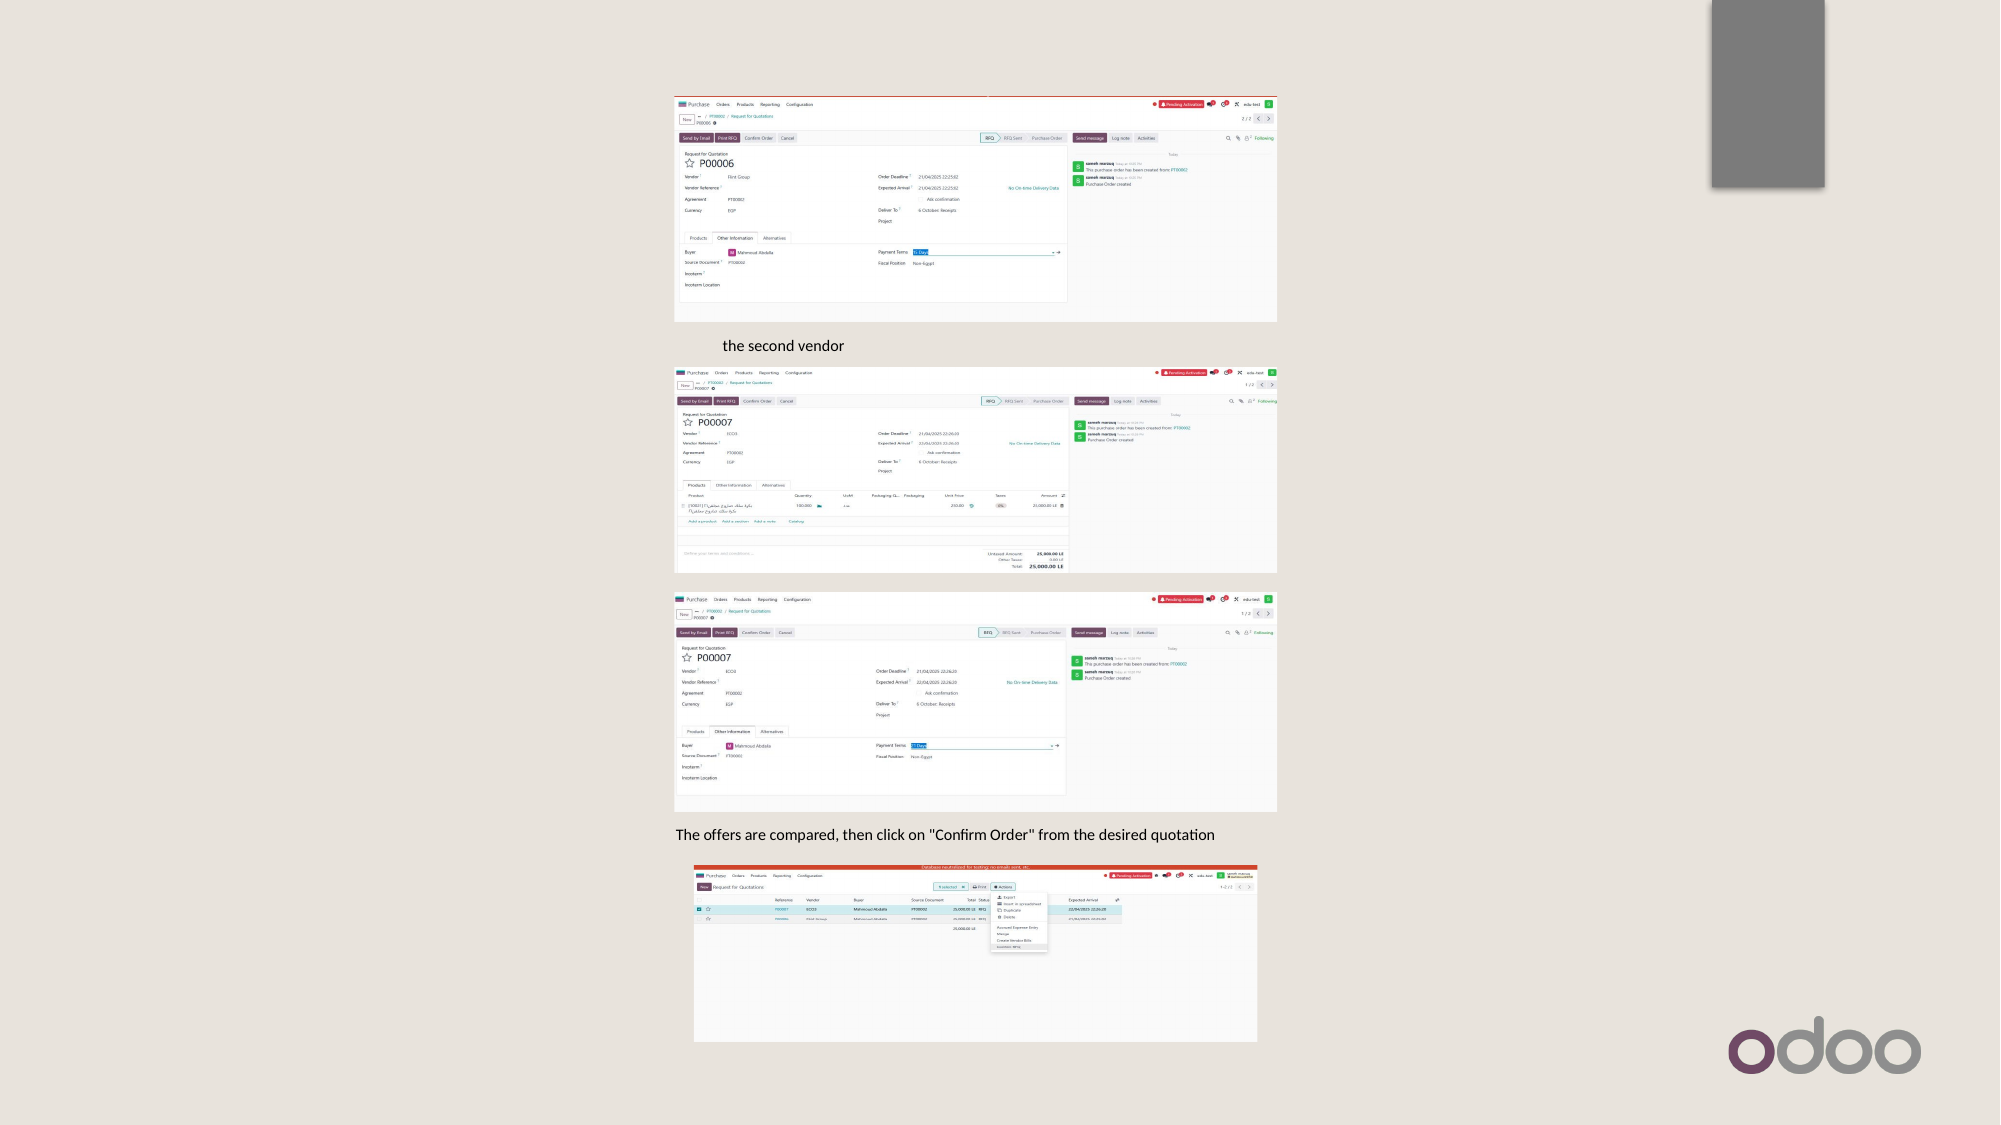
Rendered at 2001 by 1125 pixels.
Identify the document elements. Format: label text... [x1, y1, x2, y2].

text_box [674, 96, 1278, 322]
text_box [674, 592, 1278, 812]
picture [1728, 1016, 1921, 1074]
text_box the second vendor [721, 335, 846, 355]
text_box [693, 865, 1258, 1042]
text_box The offers are compared, then click on "Confirm Order" from the desired quotation [674, 824, 1216, 844]
text_box [674, 367, 1278, 573]
